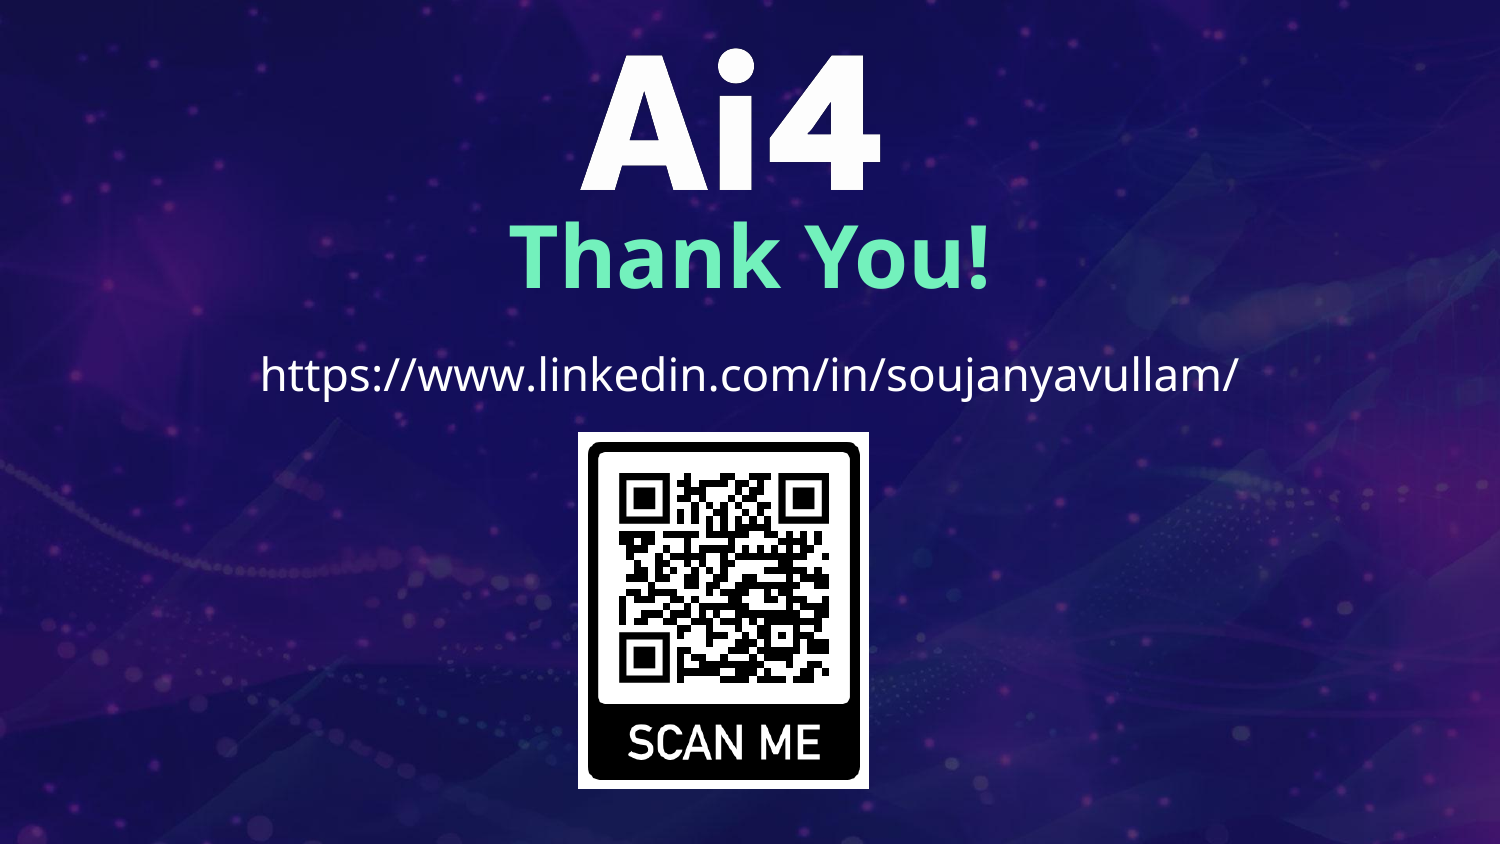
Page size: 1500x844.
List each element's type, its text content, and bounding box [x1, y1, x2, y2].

text_box Thank You! [64, 197, 1436, 322]
picture [0, 0, 1500, 844]
text_box https://www.linkedin.com/in/soujanyavullam/ [235, 322, 1264, 618]
